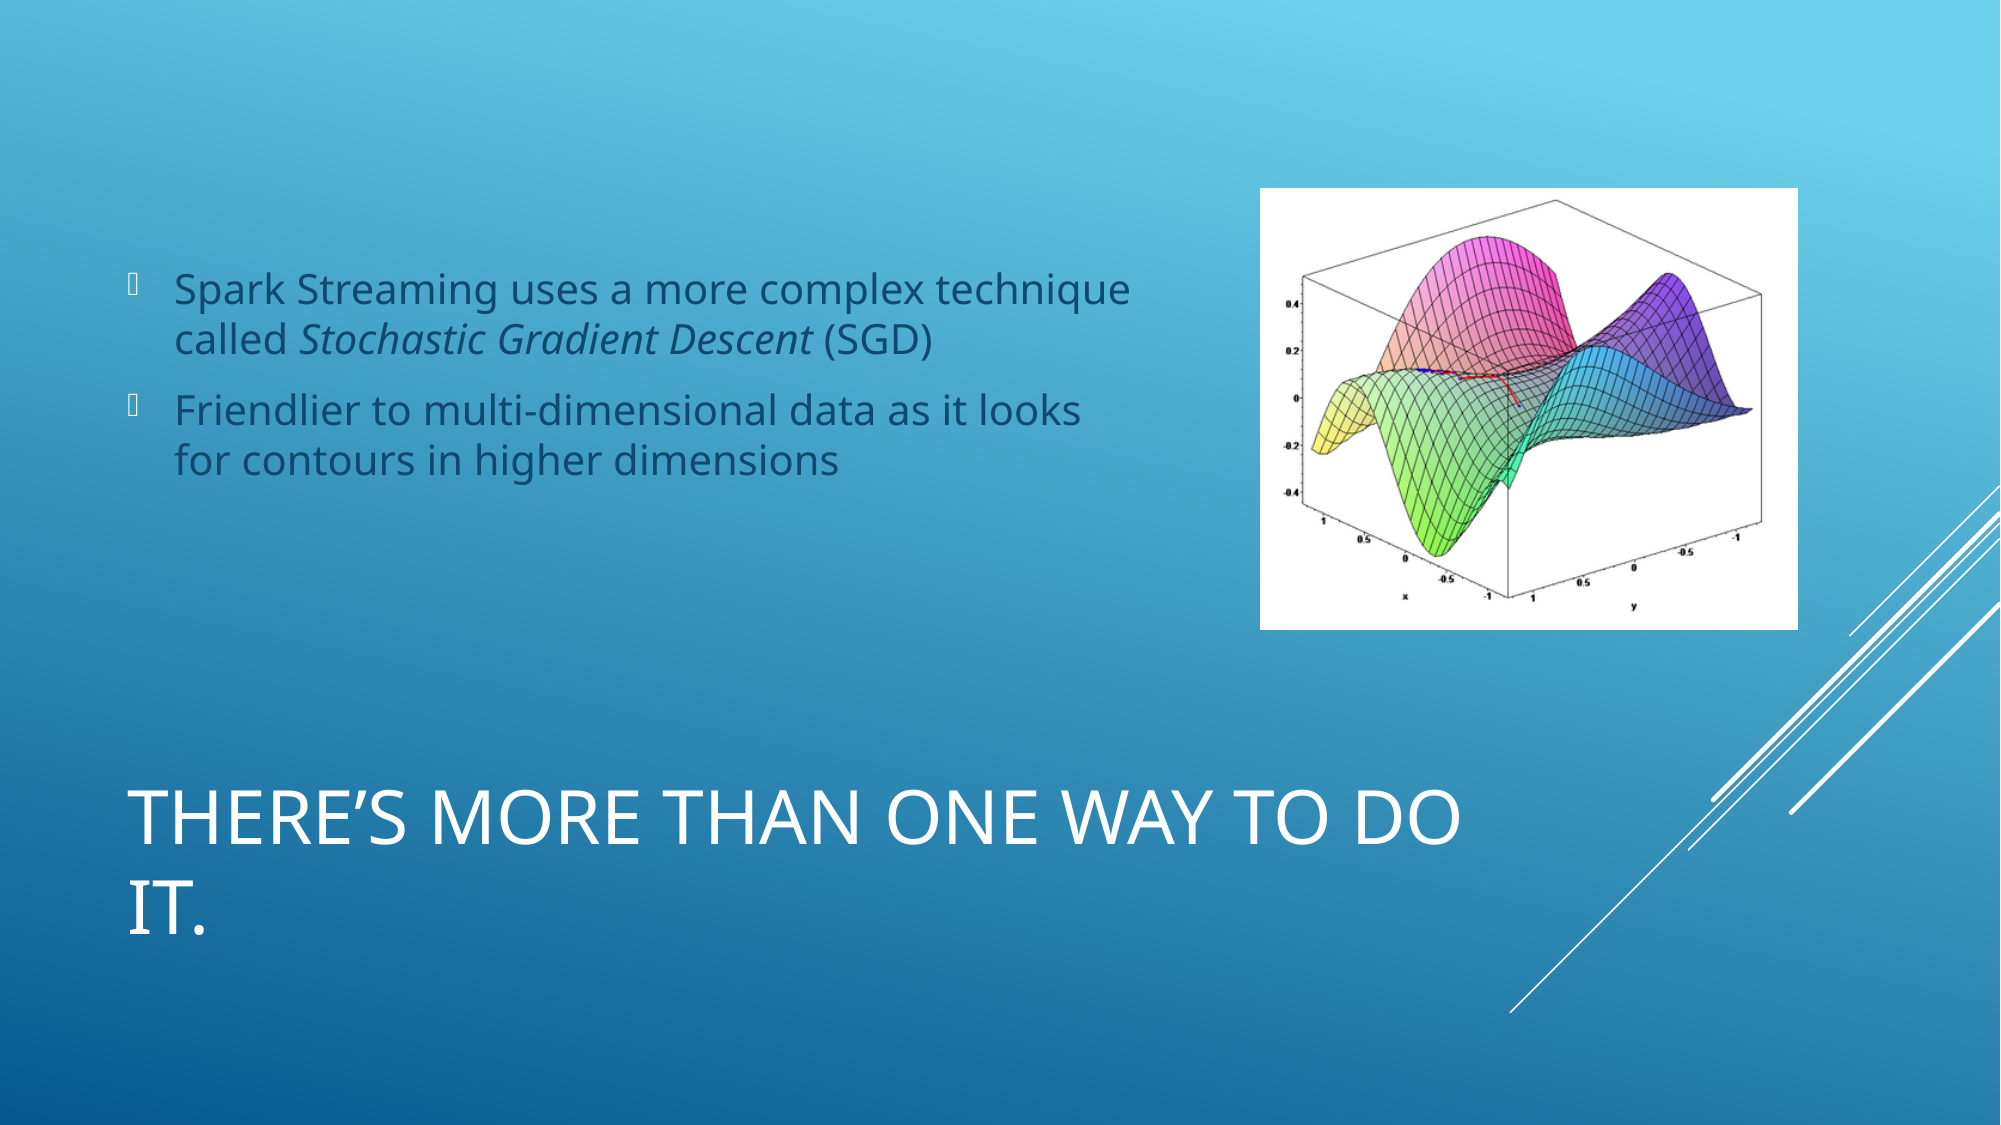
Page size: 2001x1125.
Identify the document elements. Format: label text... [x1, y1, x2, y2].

list Spark Streaming uses a more complex technique called Stochastic Gradient Descent (SGD) Friendlier to multi-dimensional data as it looks for contours in higher dimensions [112, 112, 1153, 706]
picture [1260, 188, 1798, 630]
title There’s More than One Way to Do it. [112, 736, 1513, 984]
